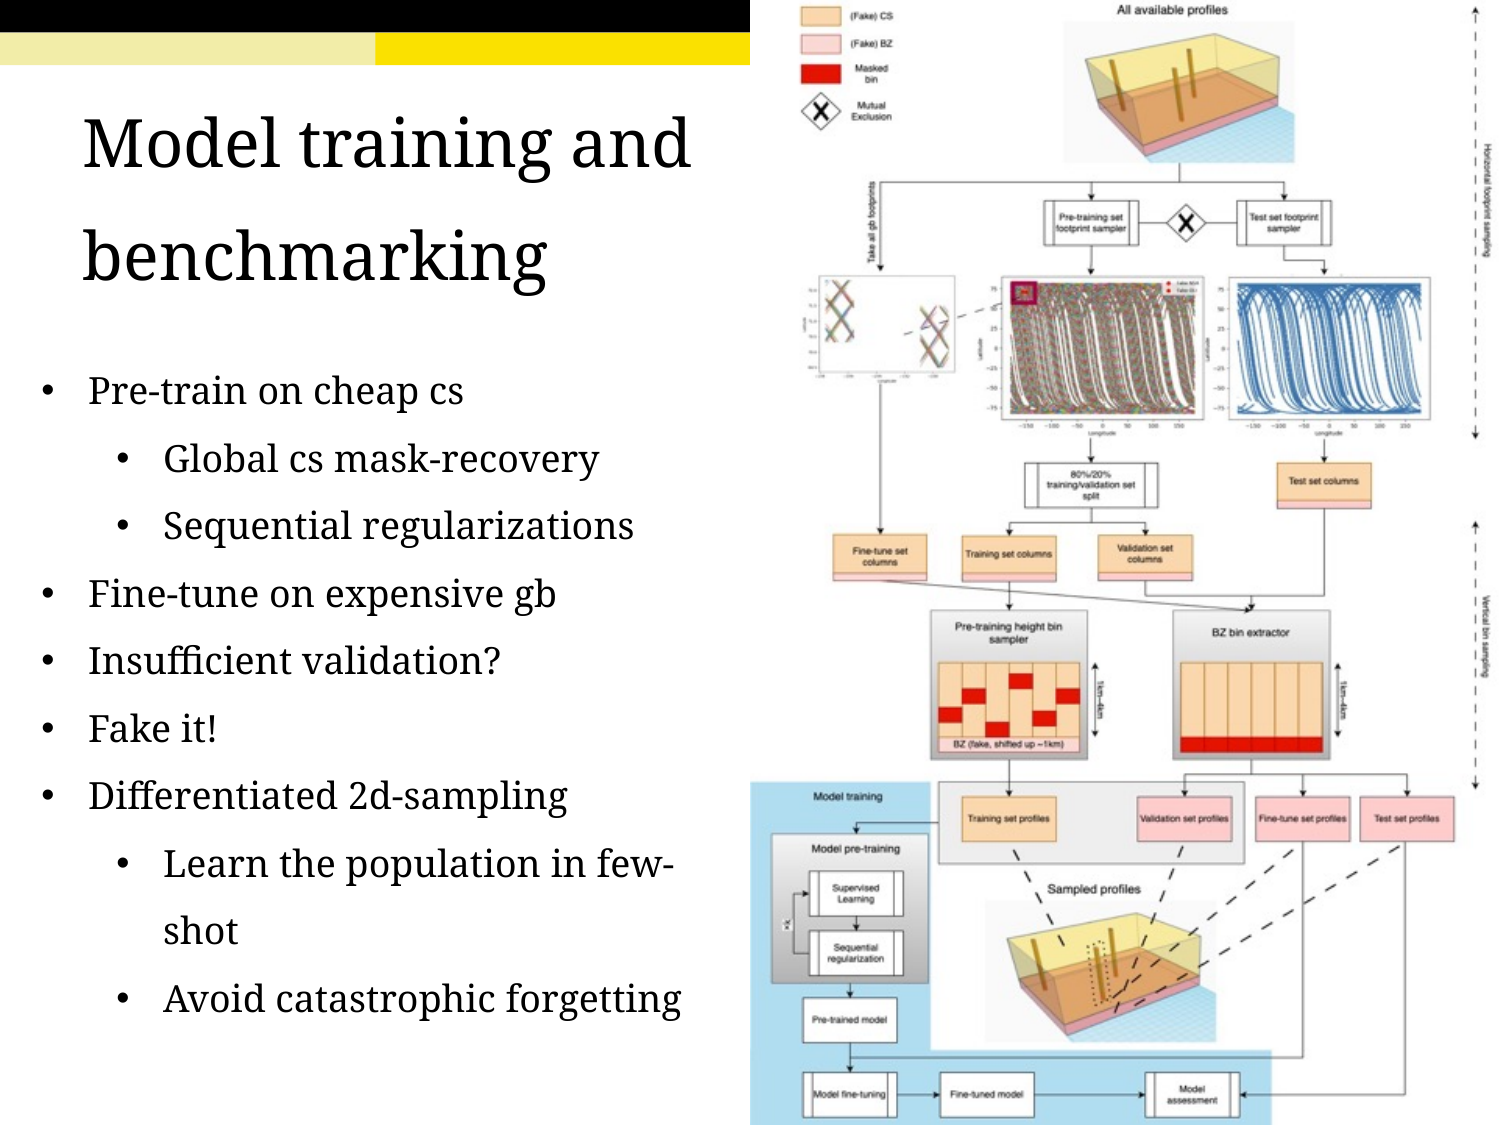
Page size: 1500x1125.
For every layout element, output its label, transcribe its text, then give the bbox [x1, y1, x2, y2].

picture [749, 0, 1500, 1125]
text_box Pre-train on cheap cs Global cs mask-recovery Sequential regularizations Fine-tune on expensive gb Insufficient validation? Fake it! Differentiated 2d-sampling Learn the population in few-shot Avoid catastrophic forgetting [26, 337, 738, 1028]
list Model training and benchmarking [67, 92, 749, 191]
